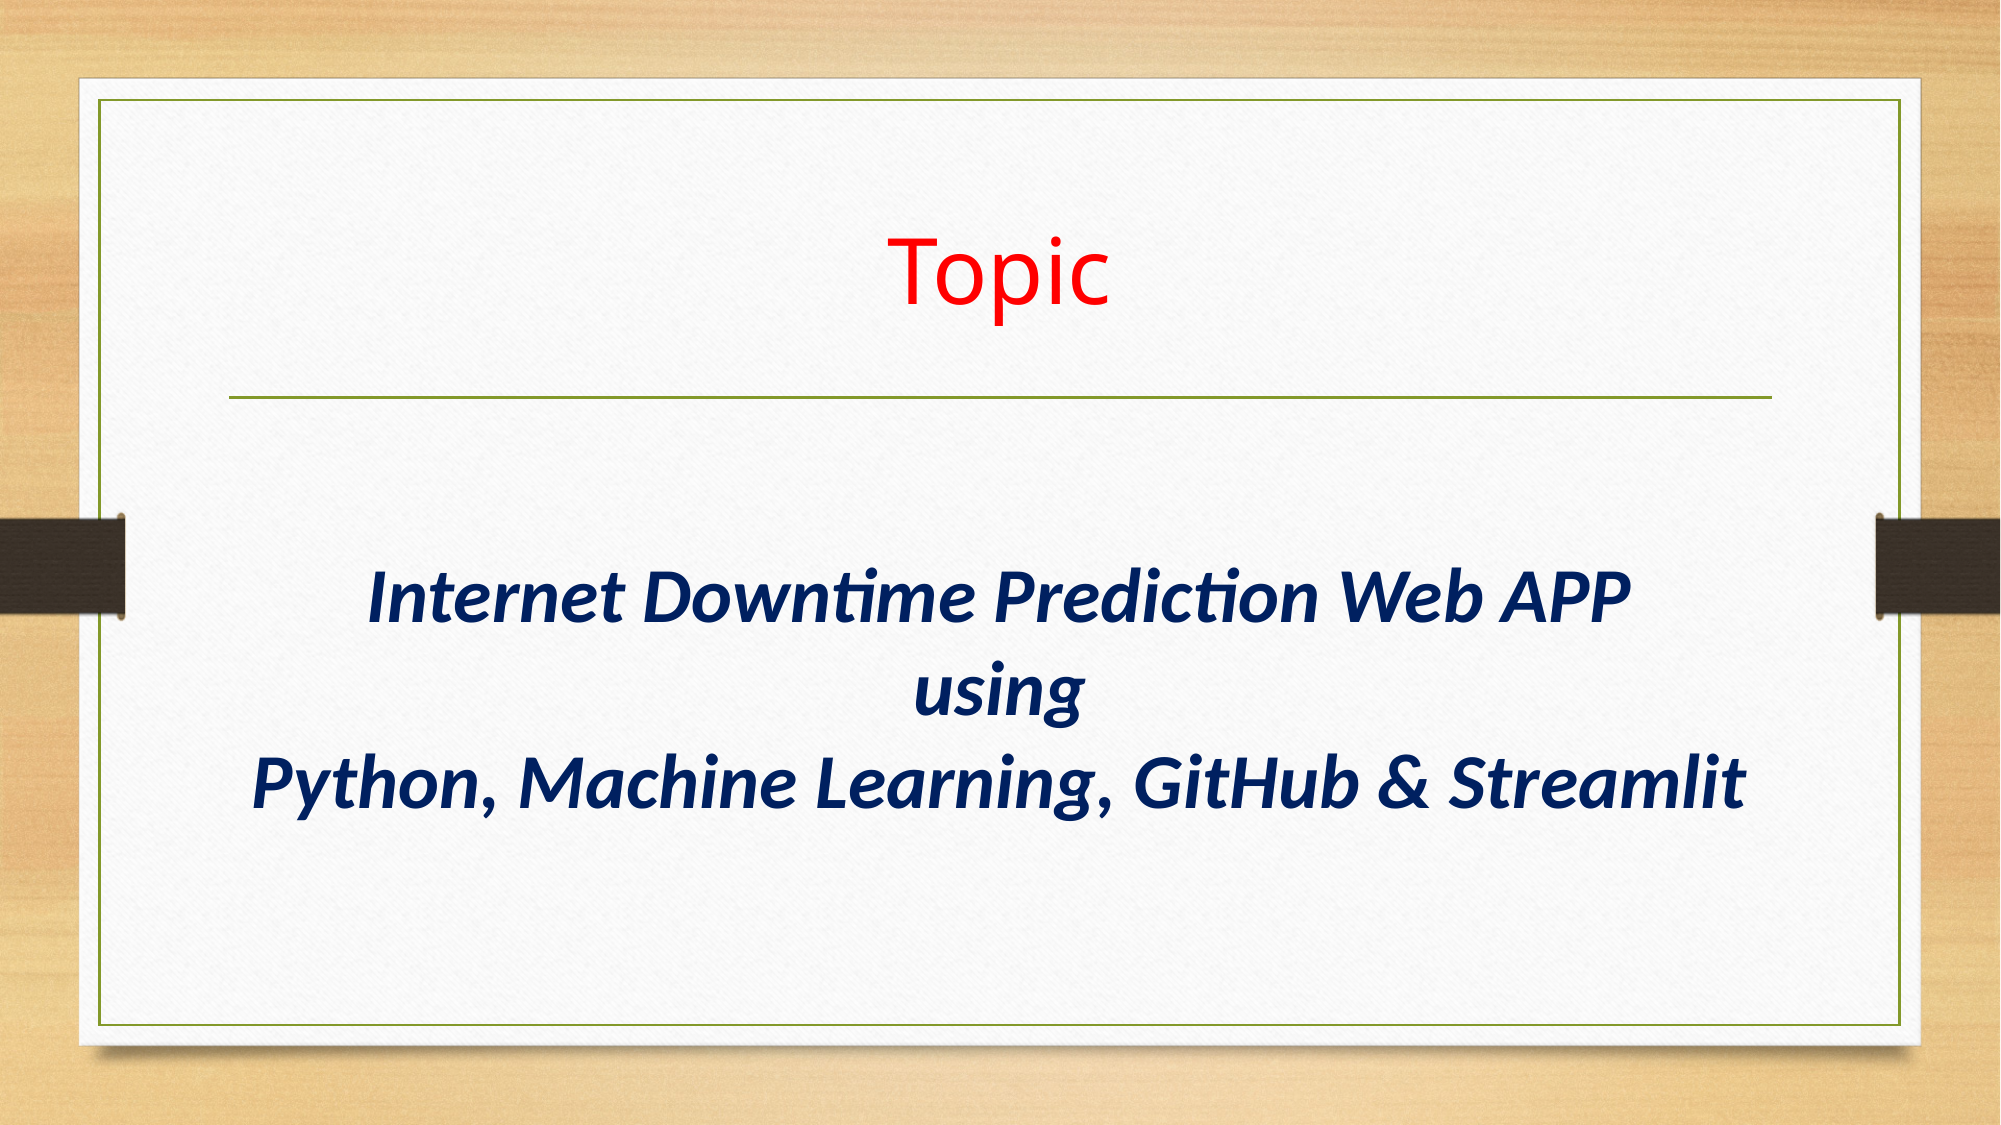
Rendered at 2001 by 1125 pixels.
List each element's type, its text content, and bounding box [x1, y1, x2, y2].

title Topic [212, 161, 1788, 375]
picture [0, 0, 2001, 1125]
list Internet Downtime Prediction Web APP using Python, Machine Learning, GitHub & Streamlit [212, 419, 1788, 964]
